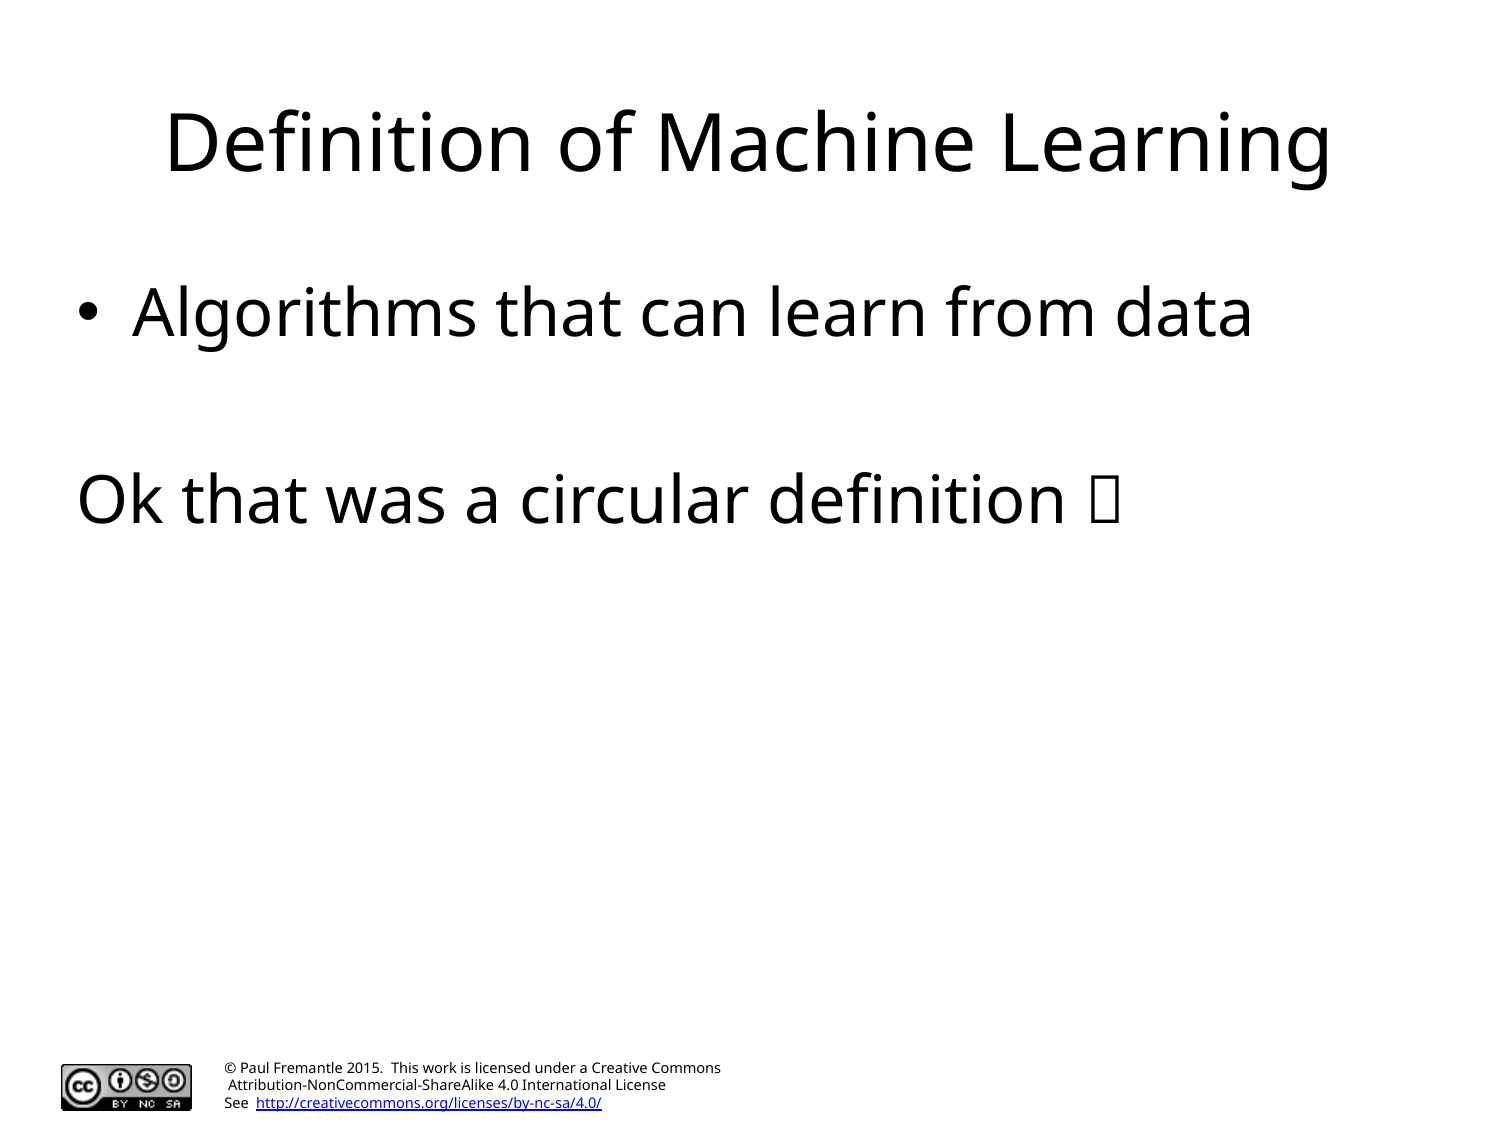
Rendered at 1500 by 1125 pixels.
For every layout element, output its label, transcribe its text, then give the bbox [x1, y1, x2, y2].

list Algorithms that can learn from data Ok that was a circular definition  [61, 262, 1412, 1005]
title Definition of Machine Learning [75, 45, 1425, 233]
picture [61, 1064, 192, 1111]
